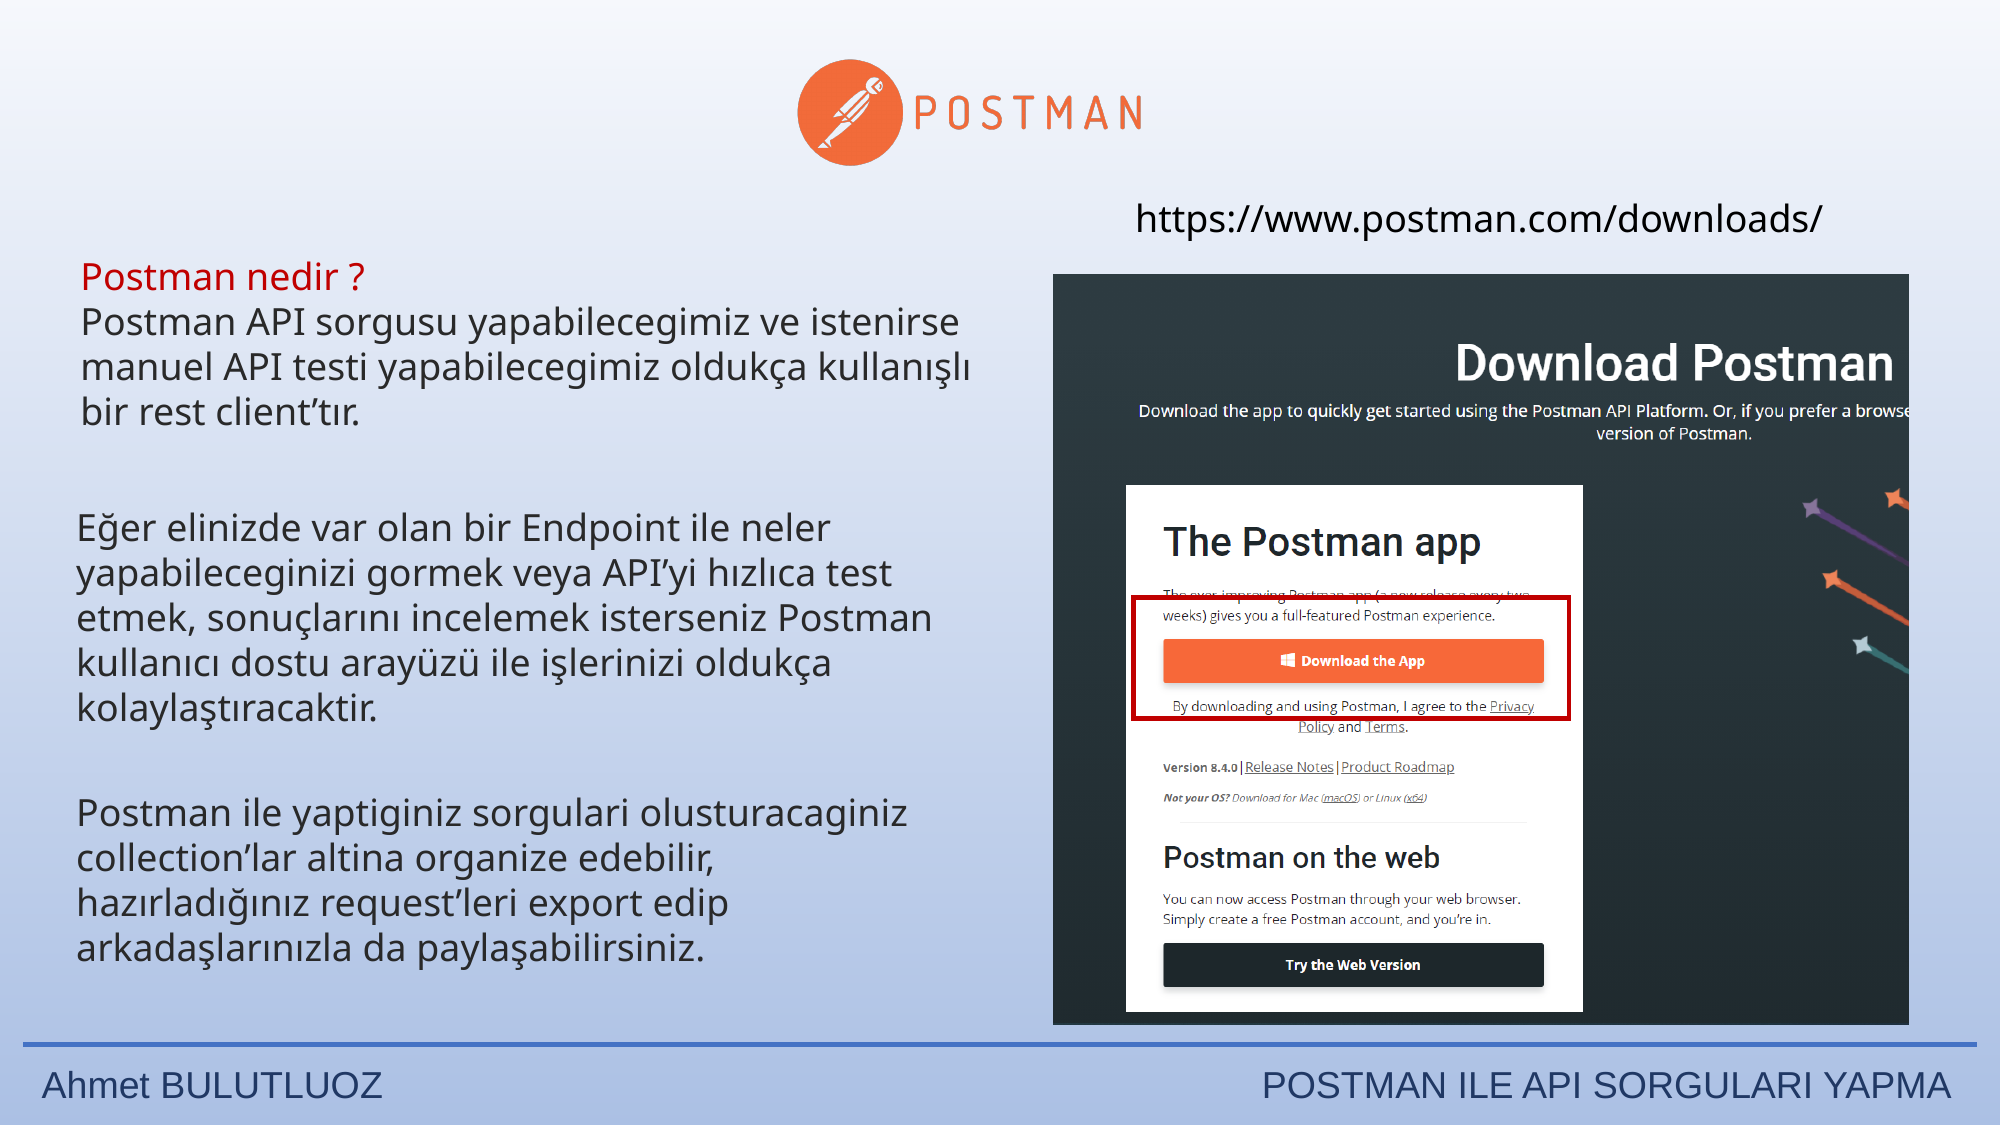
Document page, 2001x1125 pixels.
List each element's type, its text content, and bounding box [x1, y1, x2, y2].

text_box Ahmet BULUTLUOZ POSTMAN ILE API SORGULARI YAPMA [26, 1053, 1981, 1114]
picture [771, 33, 1167, 192]
text_box Eğer elinizde var olan bir Endpoint ile neler yapabileceginizi gormek veya API’yi hızlıca test etmek, sonuçlarını incelemek isterseniz Postman kullanıcı dostu arayüzü ile işlerinizi oldukça kolaylaştıracaktir. [61, 496, 1000, 737]
text_box https://www.postman.com/downloads/ [1120, 187, 1842, 248]
text_box Postman nedir ? Postman API sorgusu yapabilecegimiz ve istenirse manuel API testi yapabilecegimiz oldukça kullanışlı bir rest client’tır. [65, 245, 1005, 441]
text_box Postman ile yaptiginiz sorgulari olusturacaginiz collection’lar altina organize edebilir, hazırladığınız request’leri export edip arkadaşlarınızla da paylaşabilirsiniz. [61, 782, 956, 977]
picture [1052, 274, 1909, 1025]
